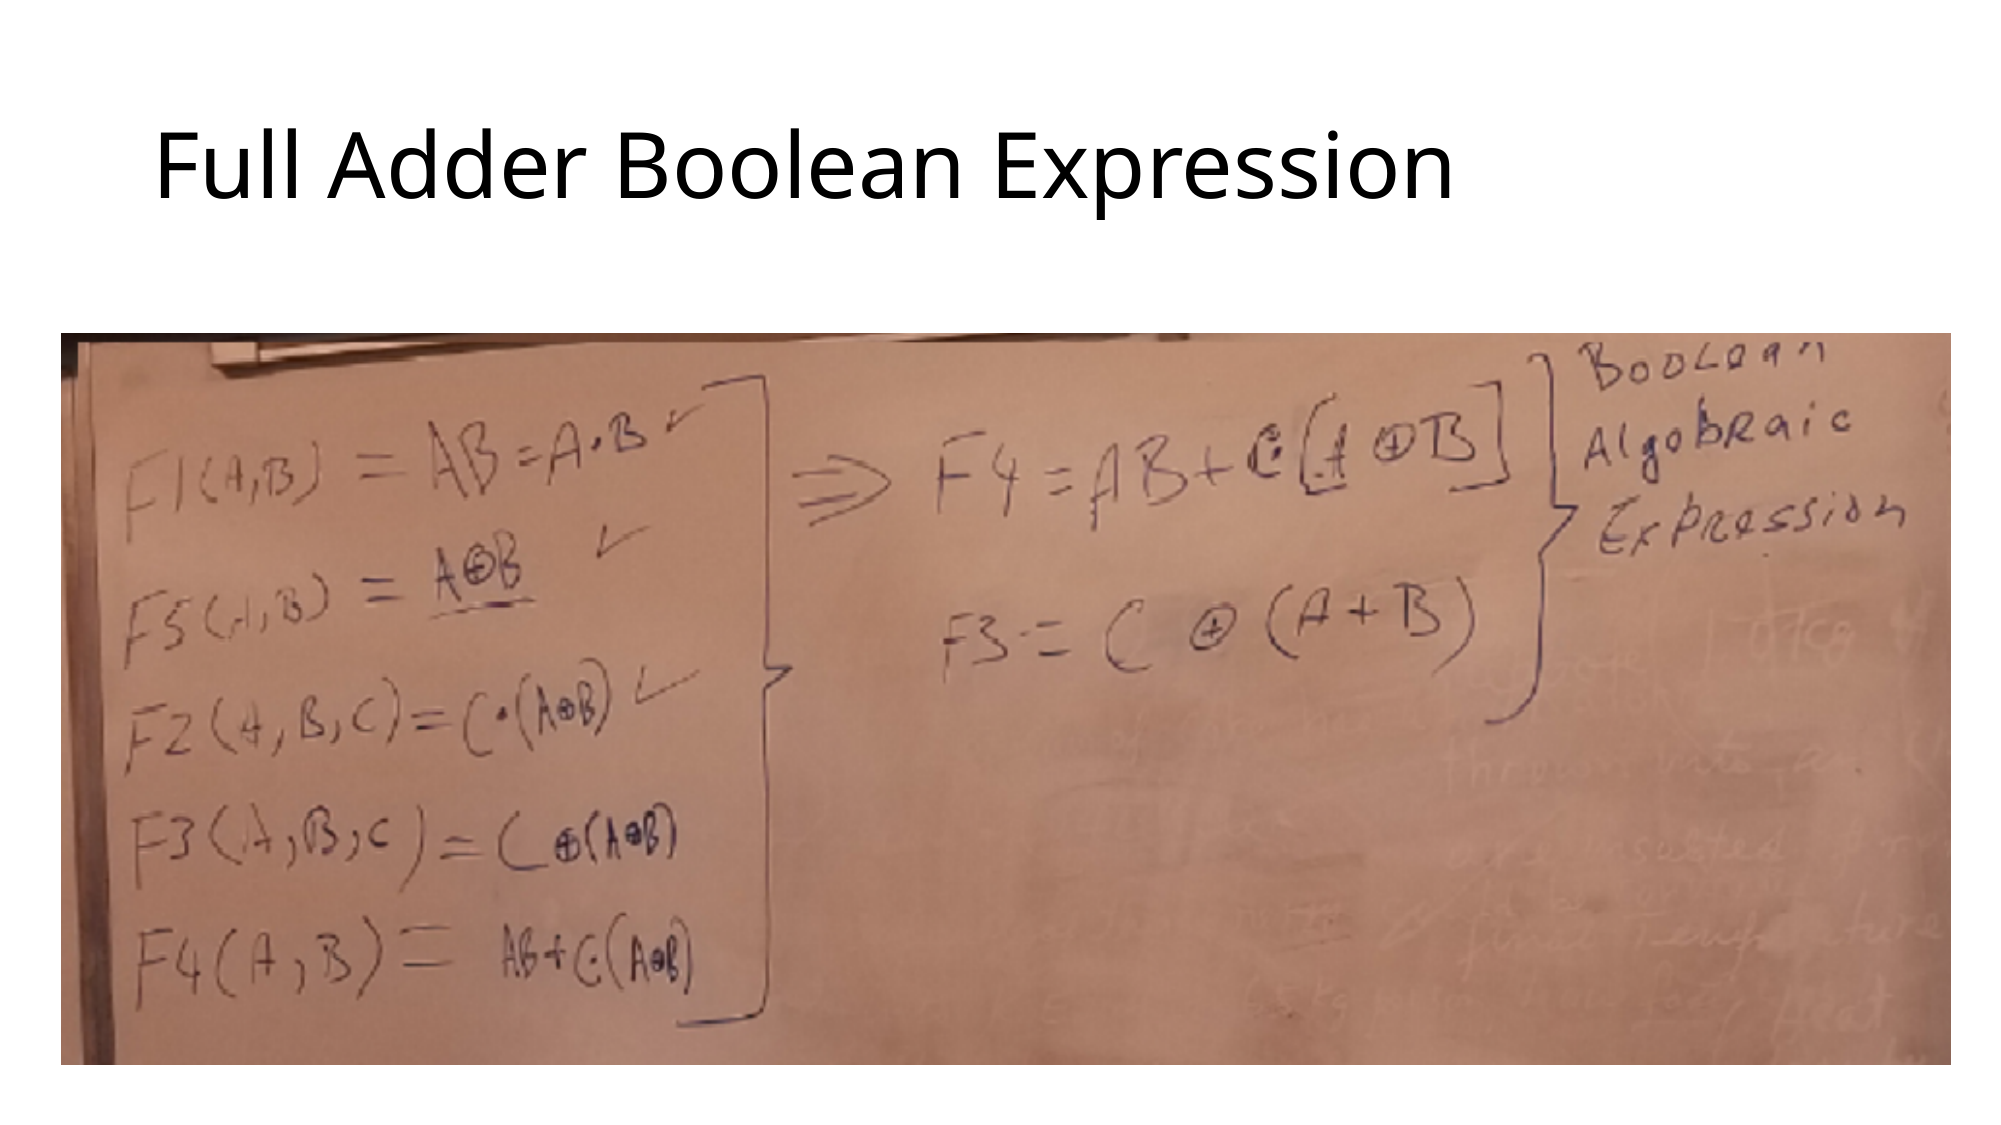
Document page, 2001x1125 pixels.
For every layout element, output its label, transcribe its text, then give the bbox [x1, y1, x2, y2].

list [61, 333, 1951, 1066]
title Full Adder Boolean Expression [137, 59, 1863, 278]
